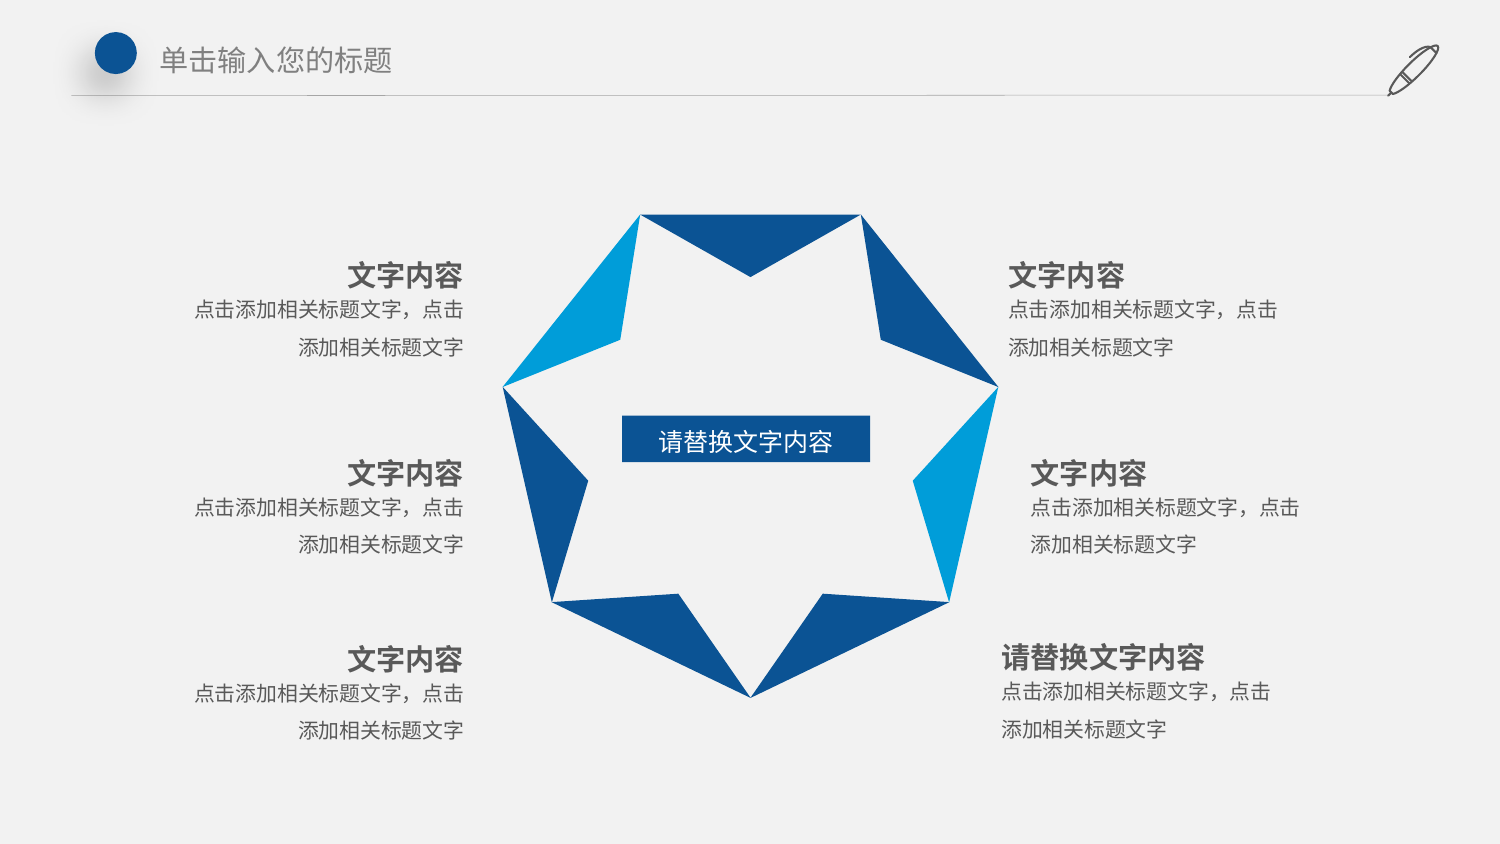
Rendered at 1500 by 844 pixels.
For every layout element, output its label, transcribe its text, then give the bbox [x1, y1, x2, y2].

text_box 文字内容 [191, 628, 476, 662]
text_box 文字内容 [997, 245, 1281, 278]
text_box 点击添加相关标题文字，点击添加相关标题文字 [178, 662, 476, 749]
text_box 点击添加相关标题文字，点击添加相关标题文字 [990, 660, 1292, 747]
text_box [526, 209, 975, 654]
text_box 请替换文字内容 [990, 627, 1274, 660]
text_box 点击添加相关标题文字，点击添加相关标题文字 [1019, 476, 1322, 563]
text_box 文字内容 [1019, 443, 1303, 476]
text_box 文字内容 [191, 443, 476, 476]
text_box 点击添加相关标题文字，点击添加相关标题文字 [178, 476, 476, 563]
text_box 点击添加相关标题文字，点击添加相关标题文字 [178, 278, 476, 365]
text_box 文字内容 [191, 245, 476, 278]
text_box 点击添加相关标题文字，点击添加相关标题文字 [997, 278, 1299, 365]
